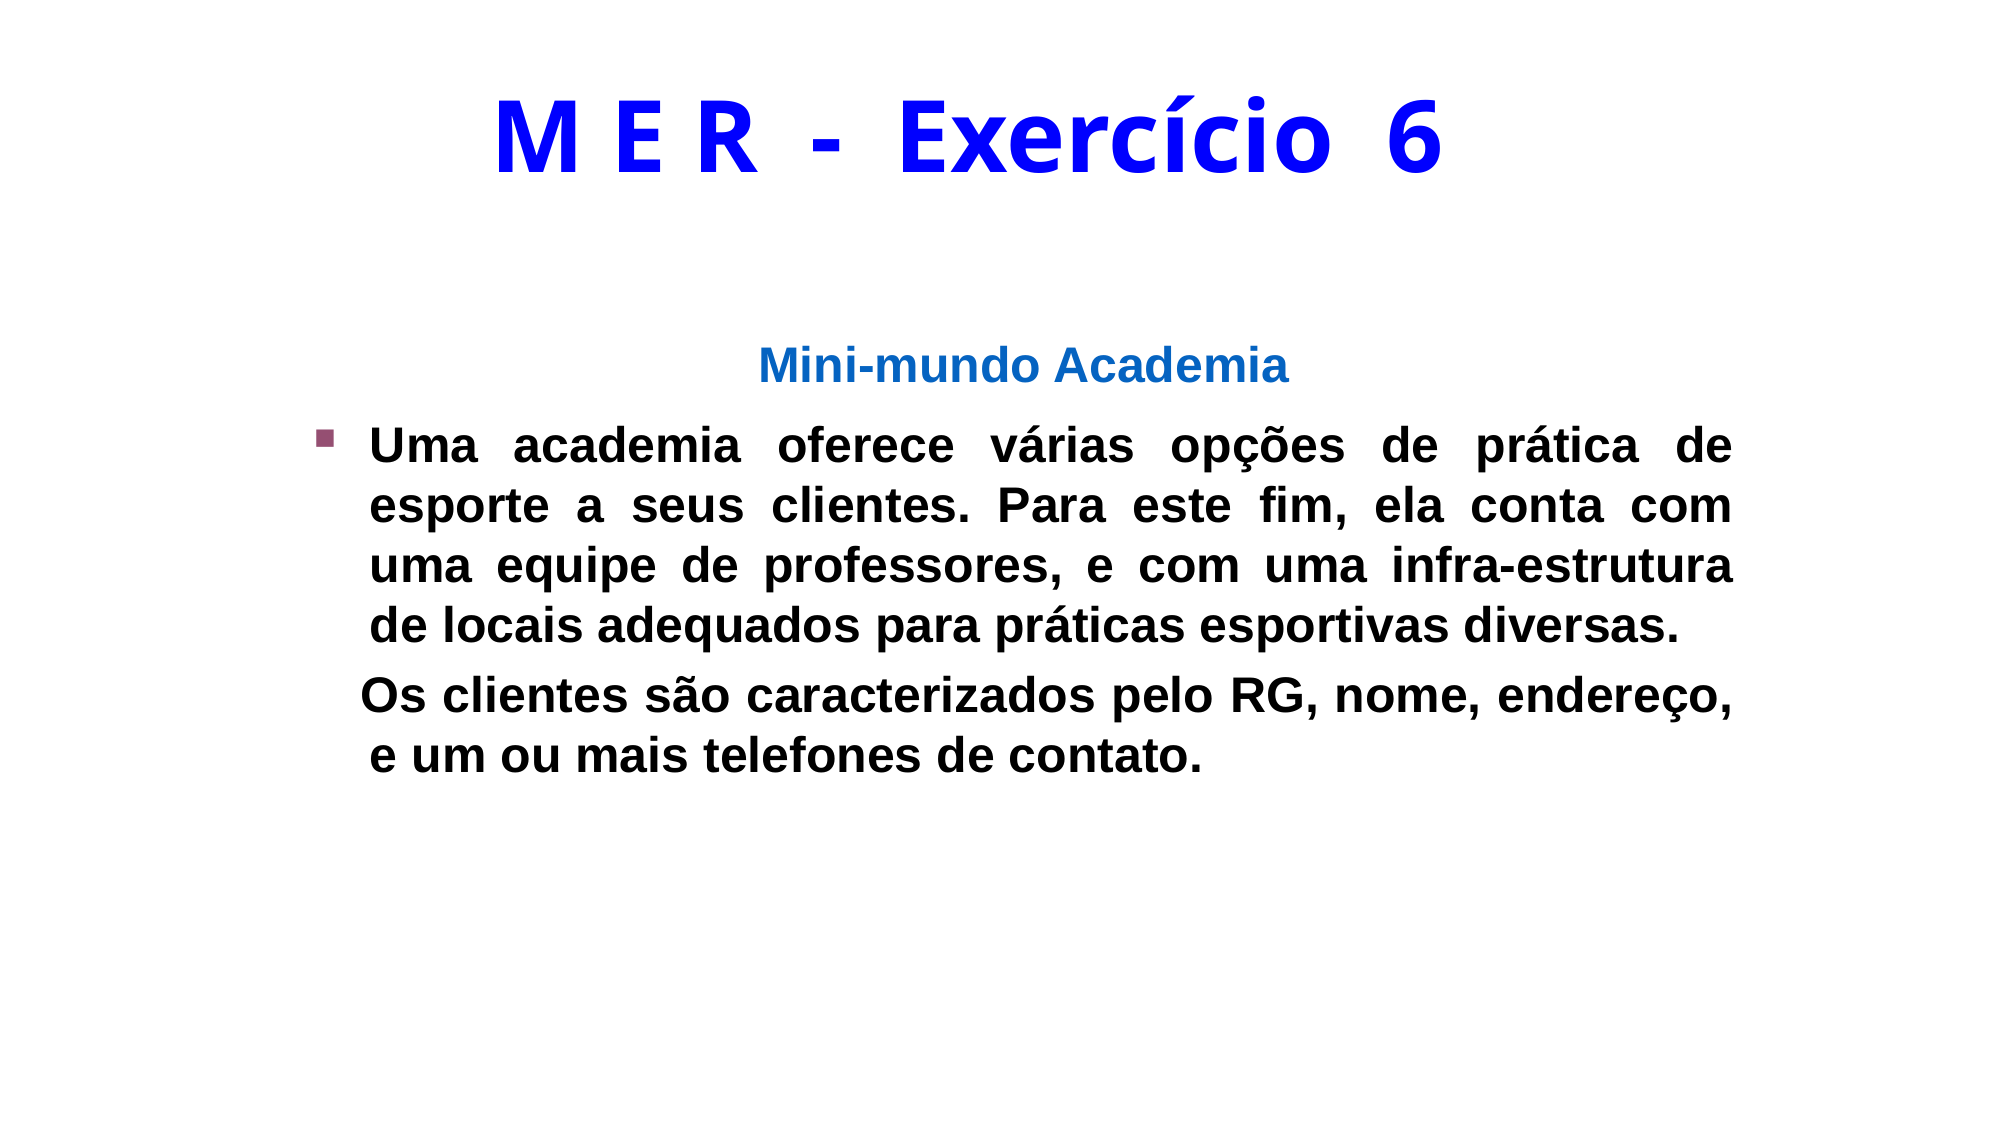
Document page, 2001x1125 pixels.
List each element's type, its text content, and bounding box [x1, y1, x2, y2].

text_box Mini-mundo Academia Uma academia oferece várias opções de prática de esporte a seus clientes. Para este fim, ela conta com uma equipe de professores, e com uma infra-estrutura de locais adequados para práticas esportivas diversas. Os clientes são caracterizados pelo RG, nome, endereço, e um ou mais telefones de contato. [298, 324, 1749, 1000]
text_box M E R - Exercício 6 [286, 12, 1649, 200]
